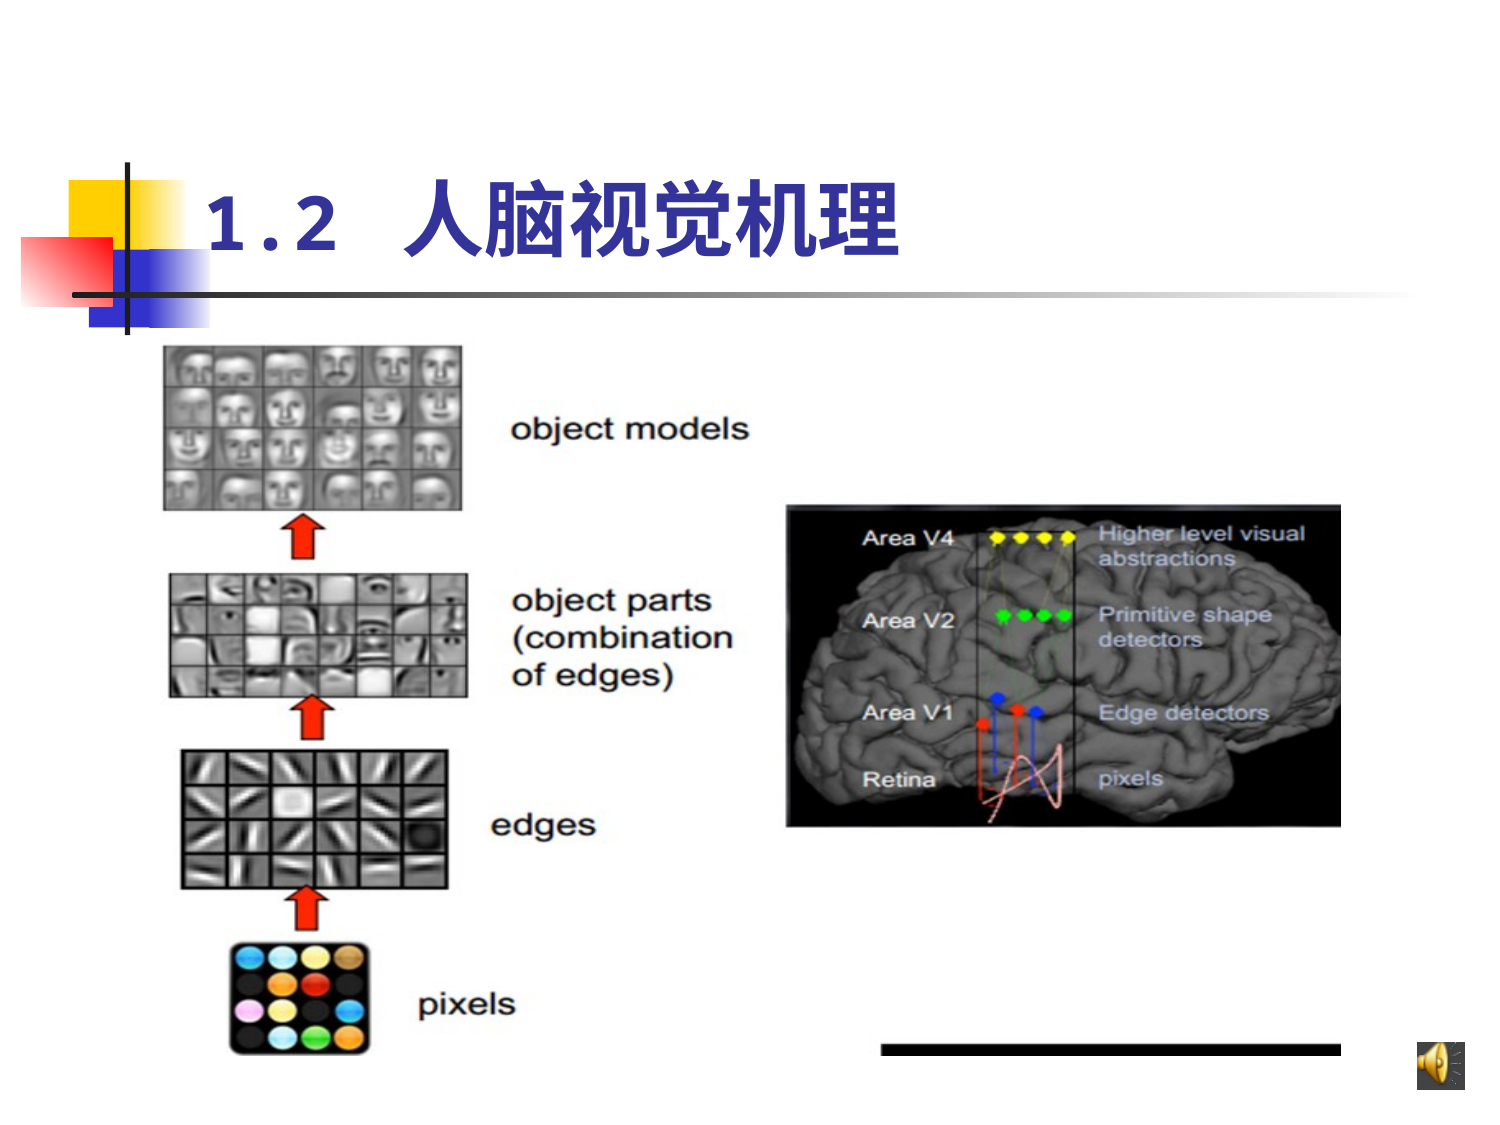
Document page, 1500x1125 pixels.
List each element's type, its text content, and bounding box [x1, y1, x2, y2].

title 1.2 人脑视觉机理 [188, 35, 1468, 275]
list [147, 337, 1341, 1056]
picture [1416, 1041, 1467, 1092]
